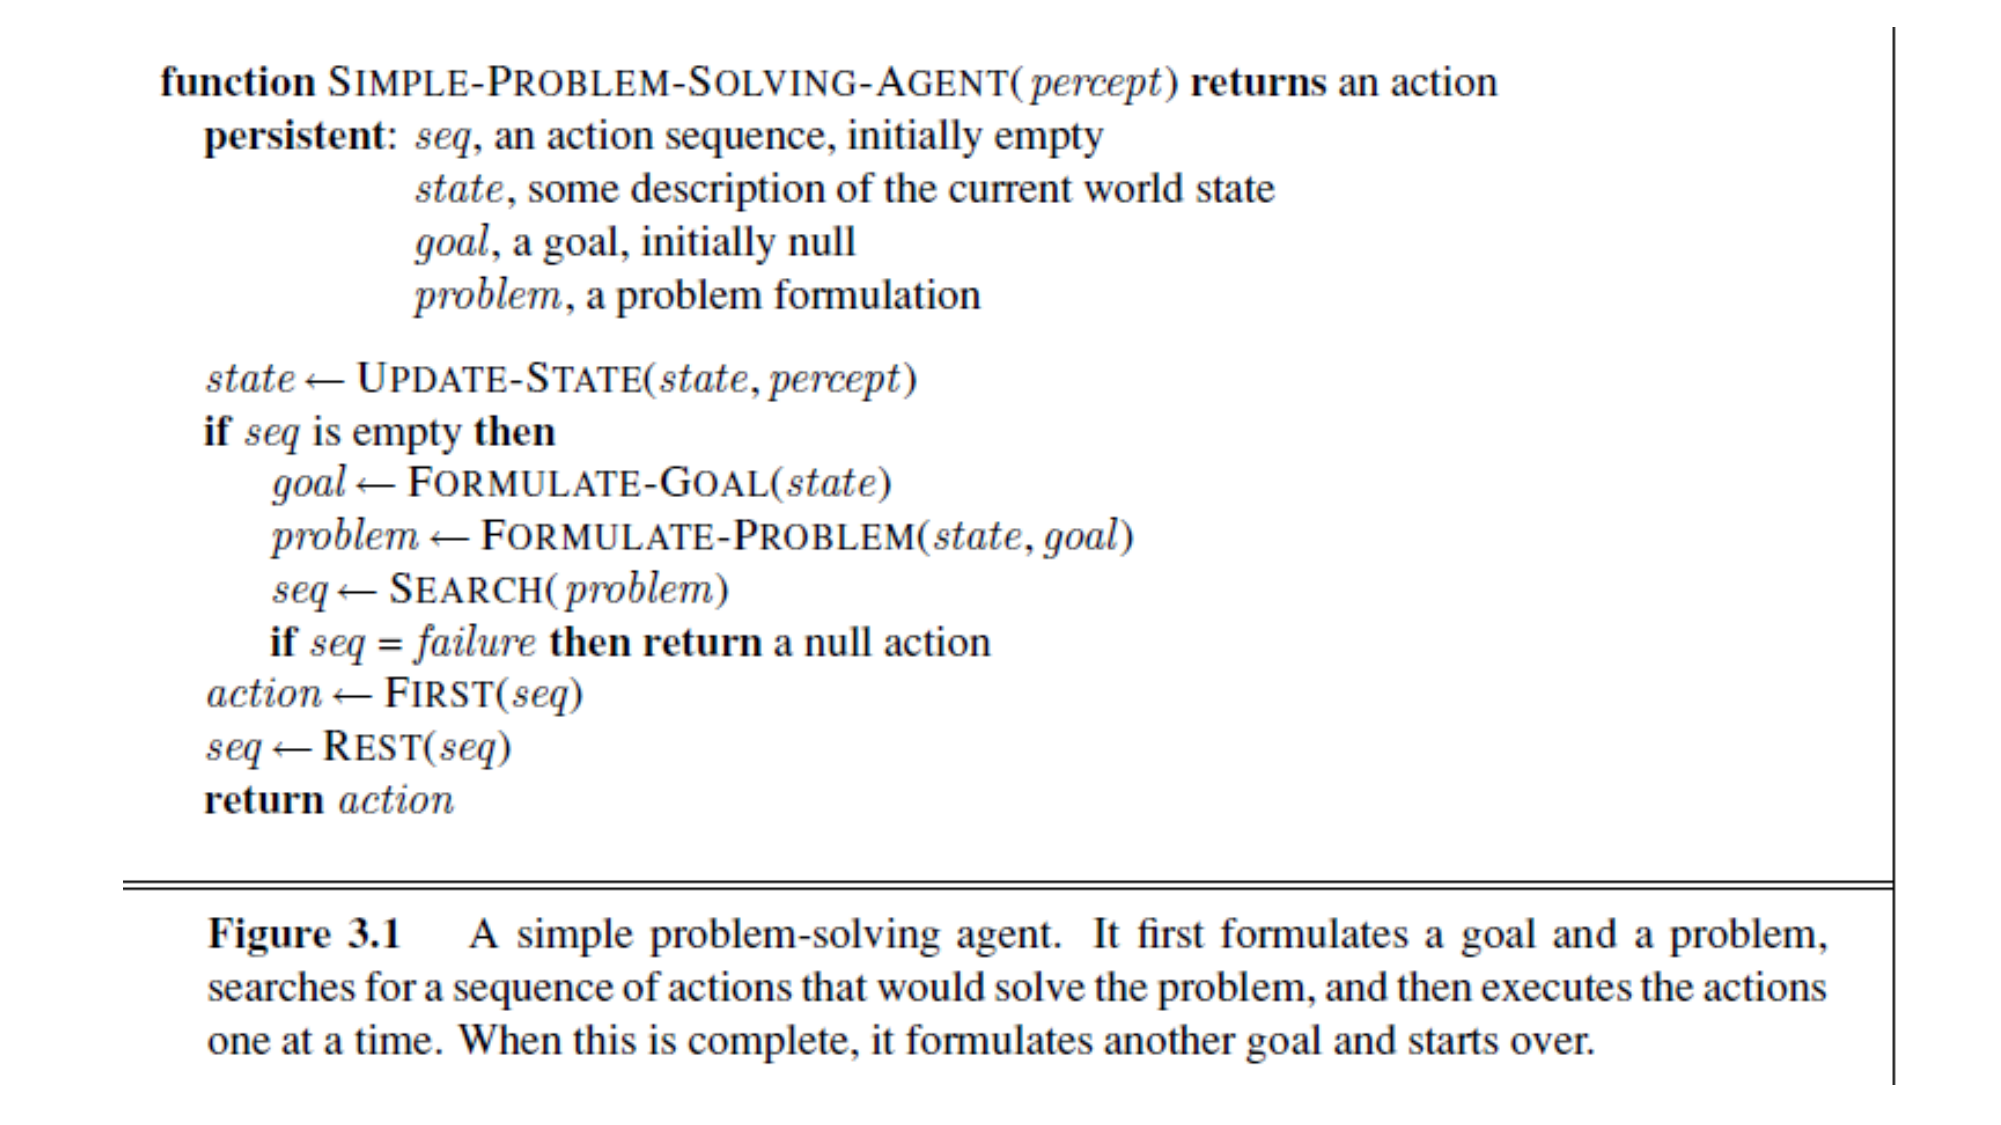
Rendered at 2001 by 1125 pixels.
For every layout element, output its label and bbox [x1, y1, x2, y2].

picture [123, 27, 1898, 1085]
